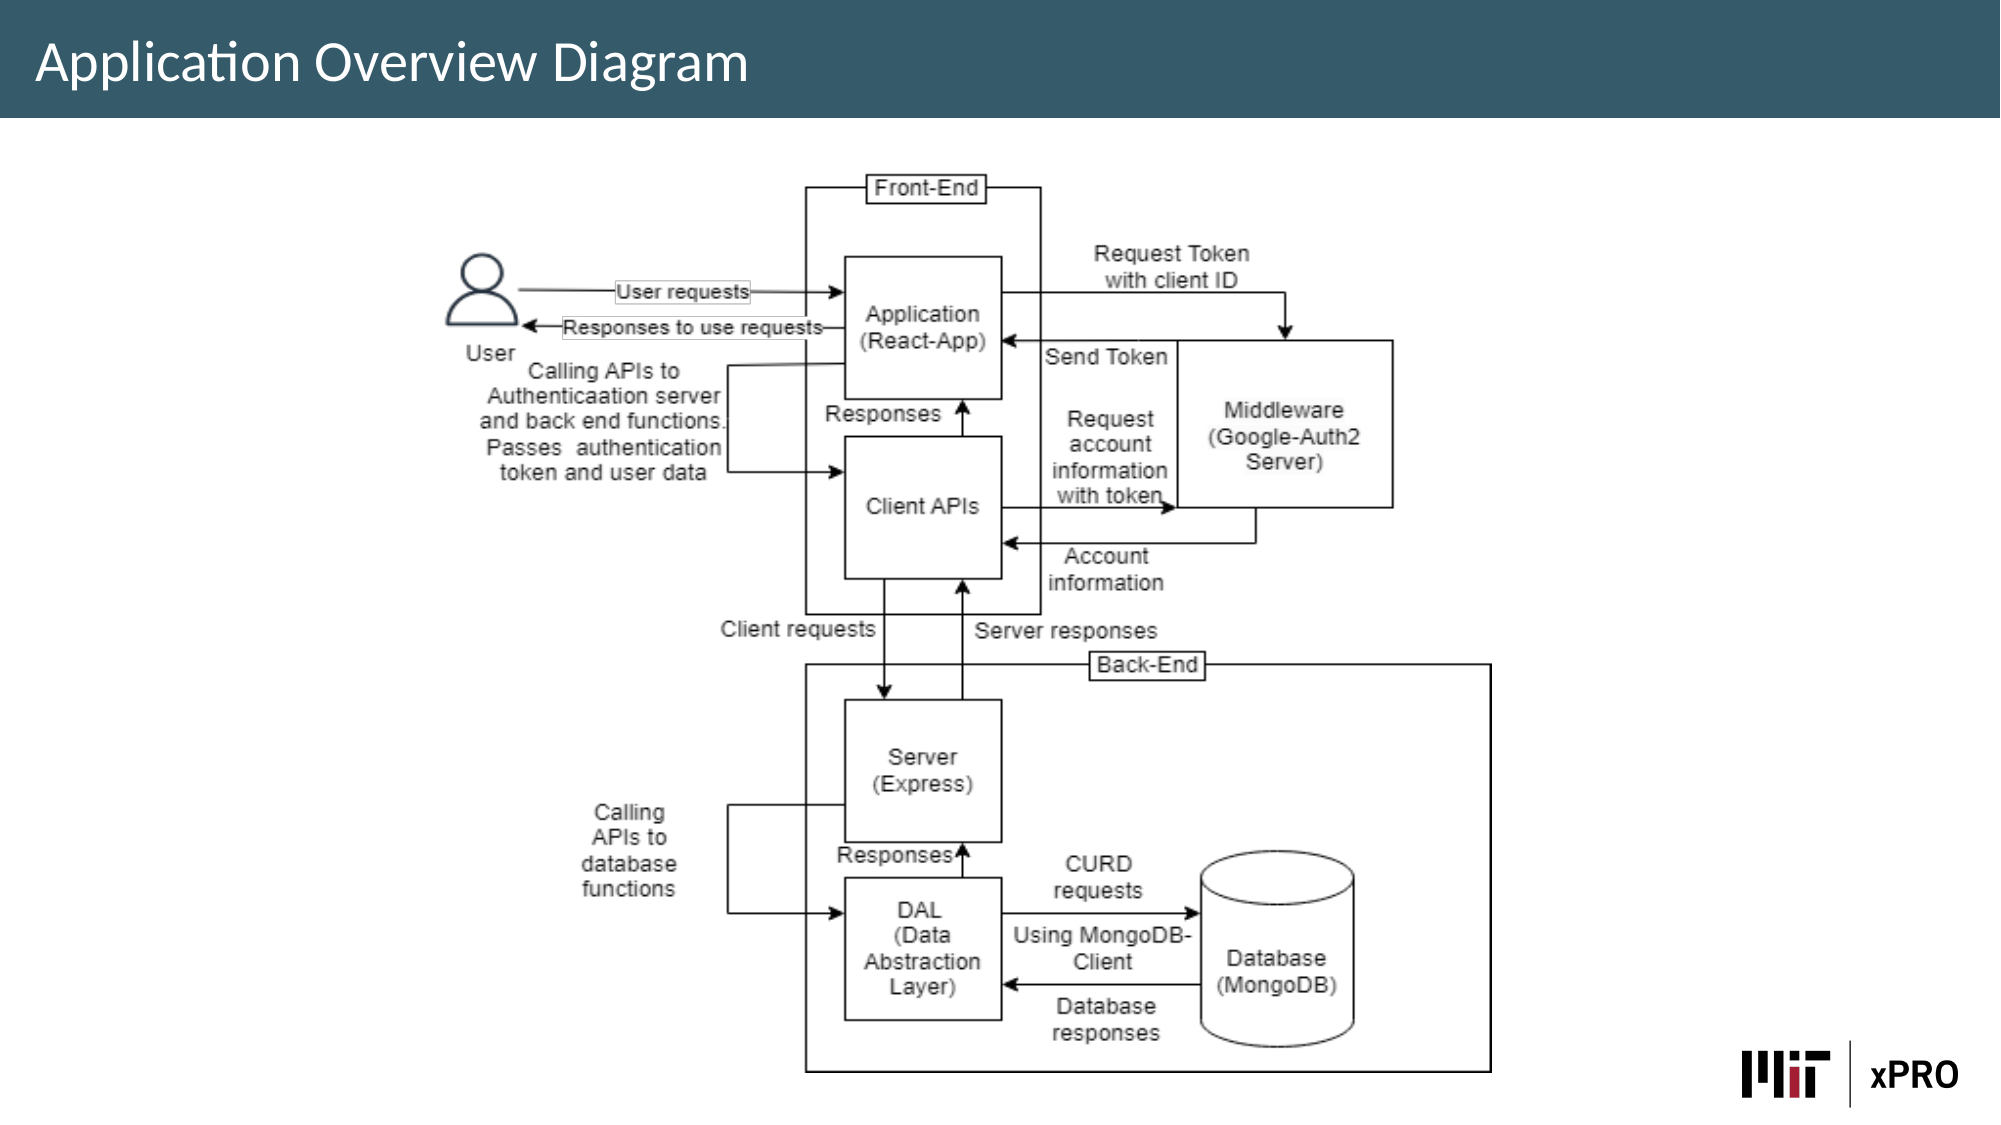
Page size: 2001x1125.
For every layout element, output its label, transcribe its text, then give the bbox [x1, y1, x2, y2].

picture [432, 162, 1492, 1073]
picture [1742, 1040, 1958, 1108]
text_box Application Overview Diagram [20, 15, 1925, 101]
picture [0, 0, 2000, 118]
